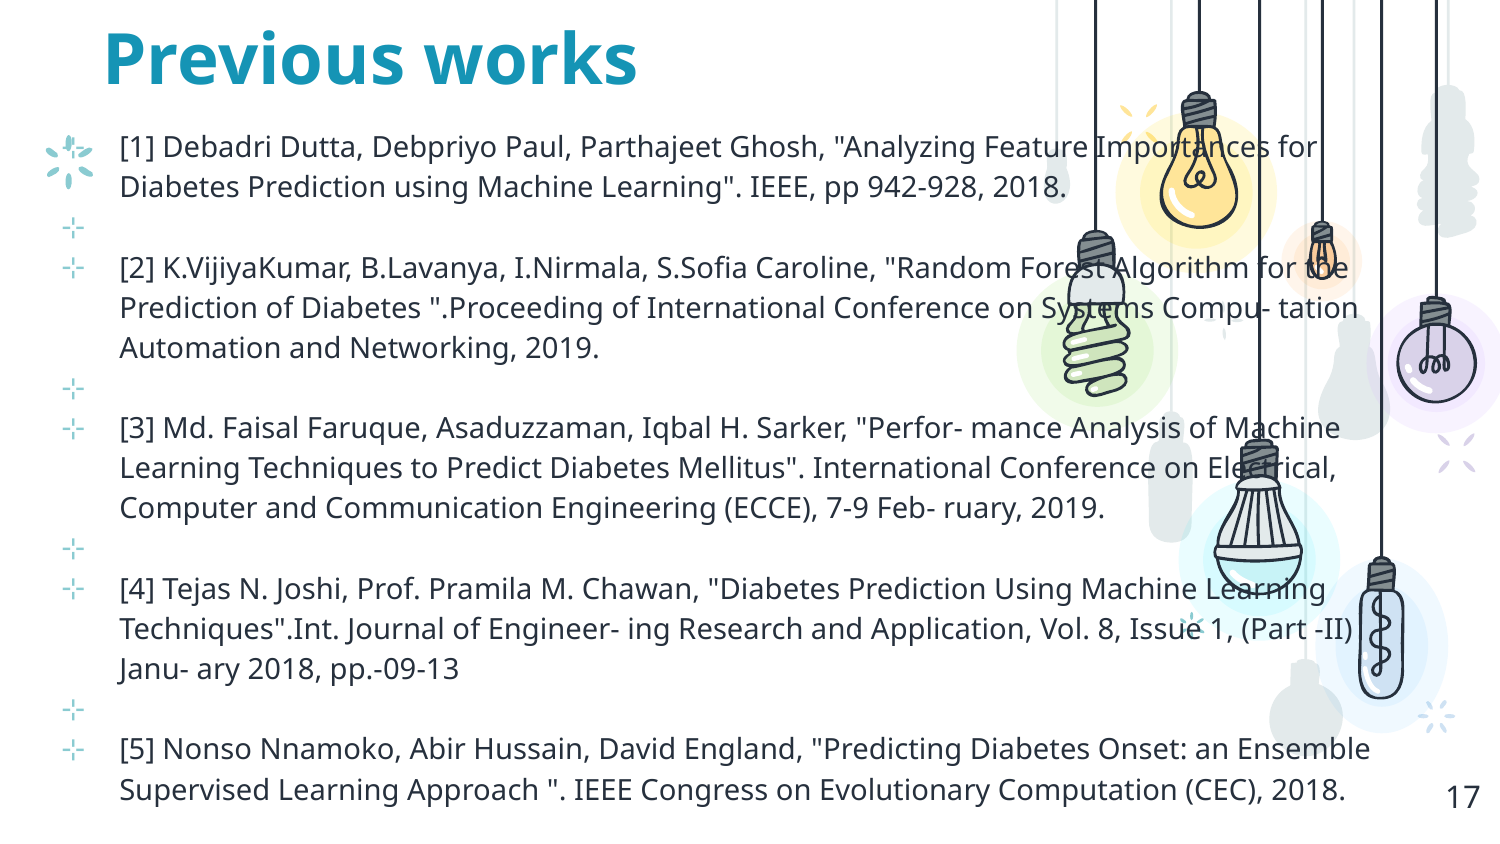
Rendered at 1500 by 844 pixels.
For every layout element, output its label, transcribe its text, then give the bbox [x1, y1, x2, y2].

text_box [1] Debadri Dutta, Debpriyo Paul, Parthajeet Ghosh, "Analyzing Feature Importances for Diabetes Prediction using Machine Learning". IEEE, pp 942-928, 2018. [2] K.VijiyaKumar, B.Lavanya, I.Nirmala, S.Sofia Caroline, "Random Forest Algorithm for the Prediction of Diabetes ".Proceeding of International Conference on Systems Compu- tation Automation and Networking, 2019. [3] Md. Faisal Faruque, Asaduzzaman, Iqbal H. Sarker, "Perfor- mance Analysis of Machine Learning Techniques to Predict Diabetes Mellitus". International Conference on Electrical, Computer and Communication Engineering (ECCE), 7-9 Feb- ruary, 2019. [4] Tejas N. Joshi, Prof. Pramila M. Chawan, "Diabetes Prediction Using Machine Learning Techniques".Int. Journal of Engineer- ing Research and Application, Vol. 8, Issue 1, (Part -II) Janu- ary 2018, pp.-09-13 [5] Nonso Nnamoko, Abir Hussain, David England, "Predicting Diabetes Onset: an Ensemble Supervised Learning Approach ". IEEE Congress on Evolutionary Computation (CEC), 2018. [44, 123, 1427, 688]
title Previous works [102, 23, 1032, 101]
slide_number 17 [1426, 766, 1482, 832]
